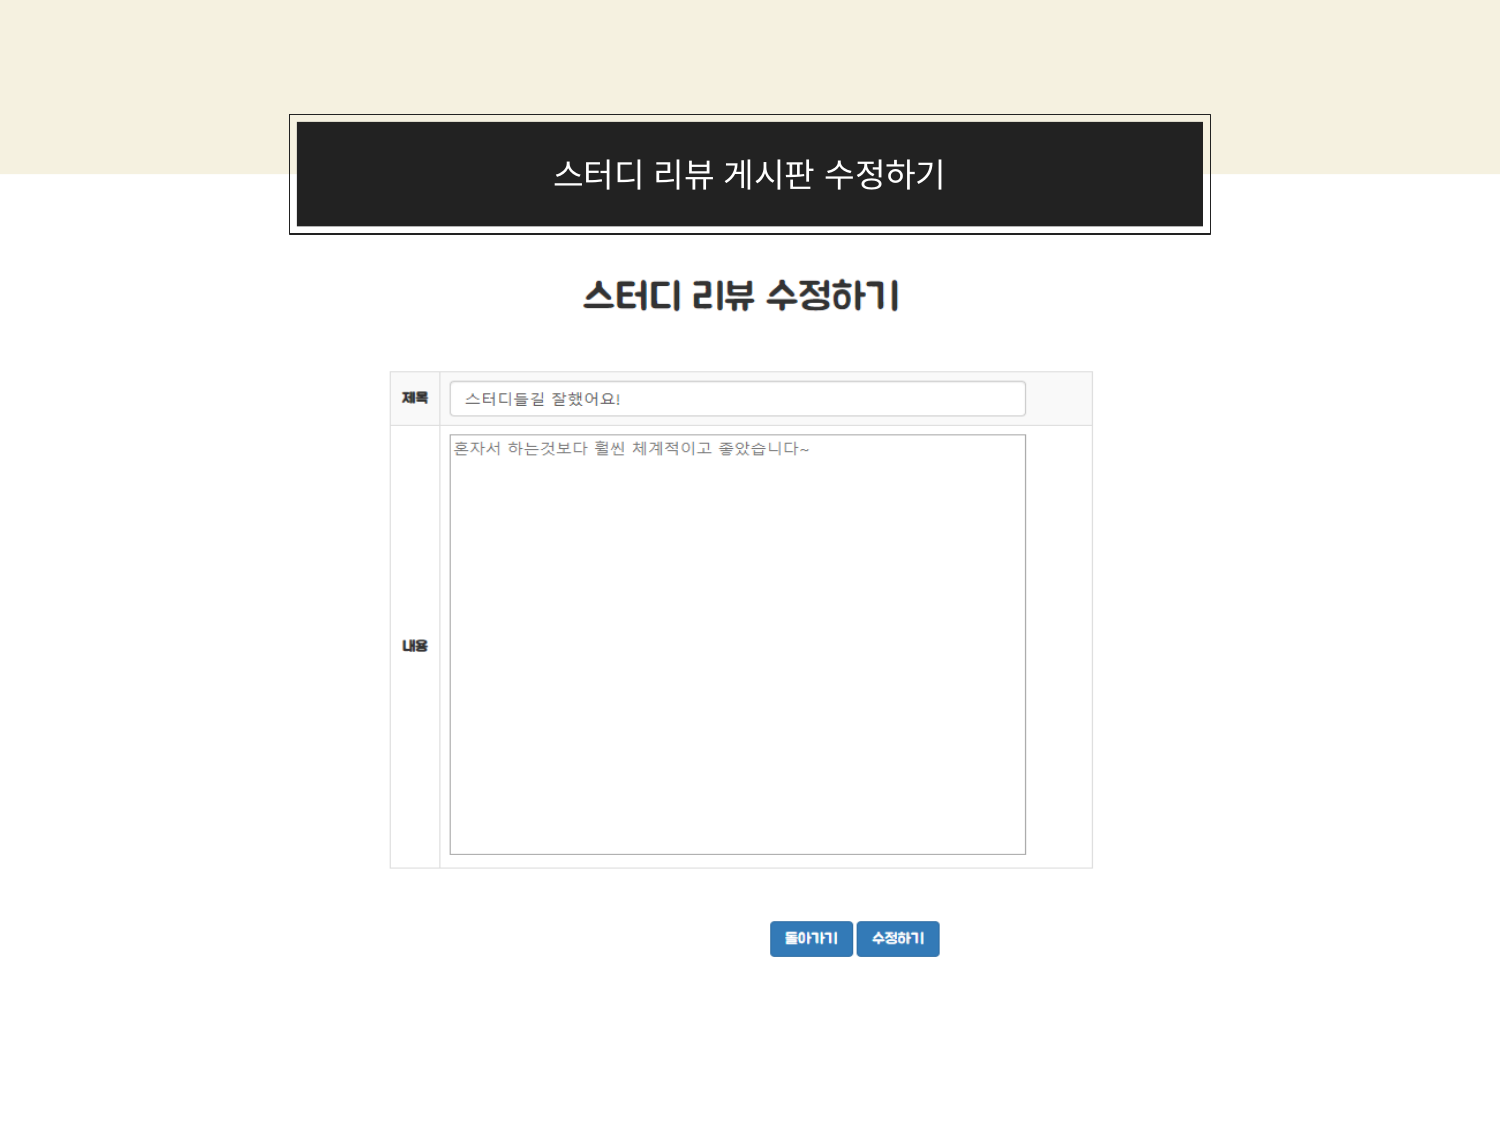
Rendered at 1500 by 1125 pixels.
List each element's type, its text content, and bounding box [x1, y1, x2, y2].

title 스터디 리뷰 게시판 수정하기 [296, 121, 1203, 227]
picture [315, 263, 1282, 958]
